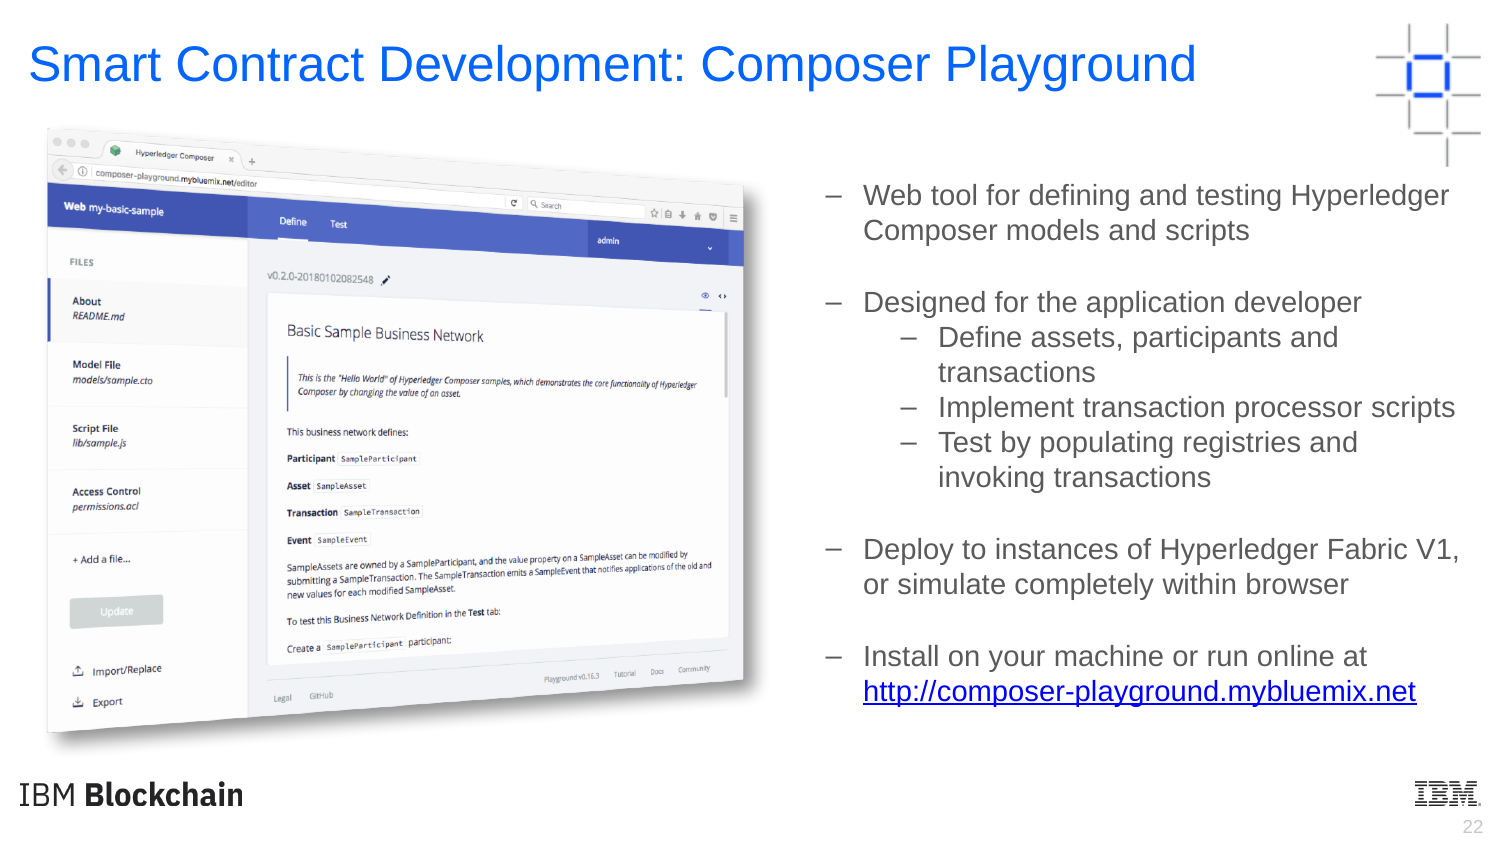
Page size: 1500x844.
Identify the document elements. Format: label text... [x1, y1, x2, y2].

slide_number 22 [1452, 806, 1492, 843]
picture [1376, 24, 1480, 166]
picture [20, 781, 242, 806]
picture [1415, 781, 1481, 806]
list Smart Contract Development: Composer Playground [20, 23, 1296, 191]
text_box Web tool for defining and testing Hyperledger Composer models and scripts Designed for the application developer Define assets, participants and transactions Implement transaction processor scripts Test by populating registries and invoking transactions Deploy to instances of Hyperledger Fabric V1, or simulate completely within browser Install on your machine or run online at http://composer-playground.mybluemix.net [825, 176, 1470, 708]
picture [41, 120, 786, 761]
